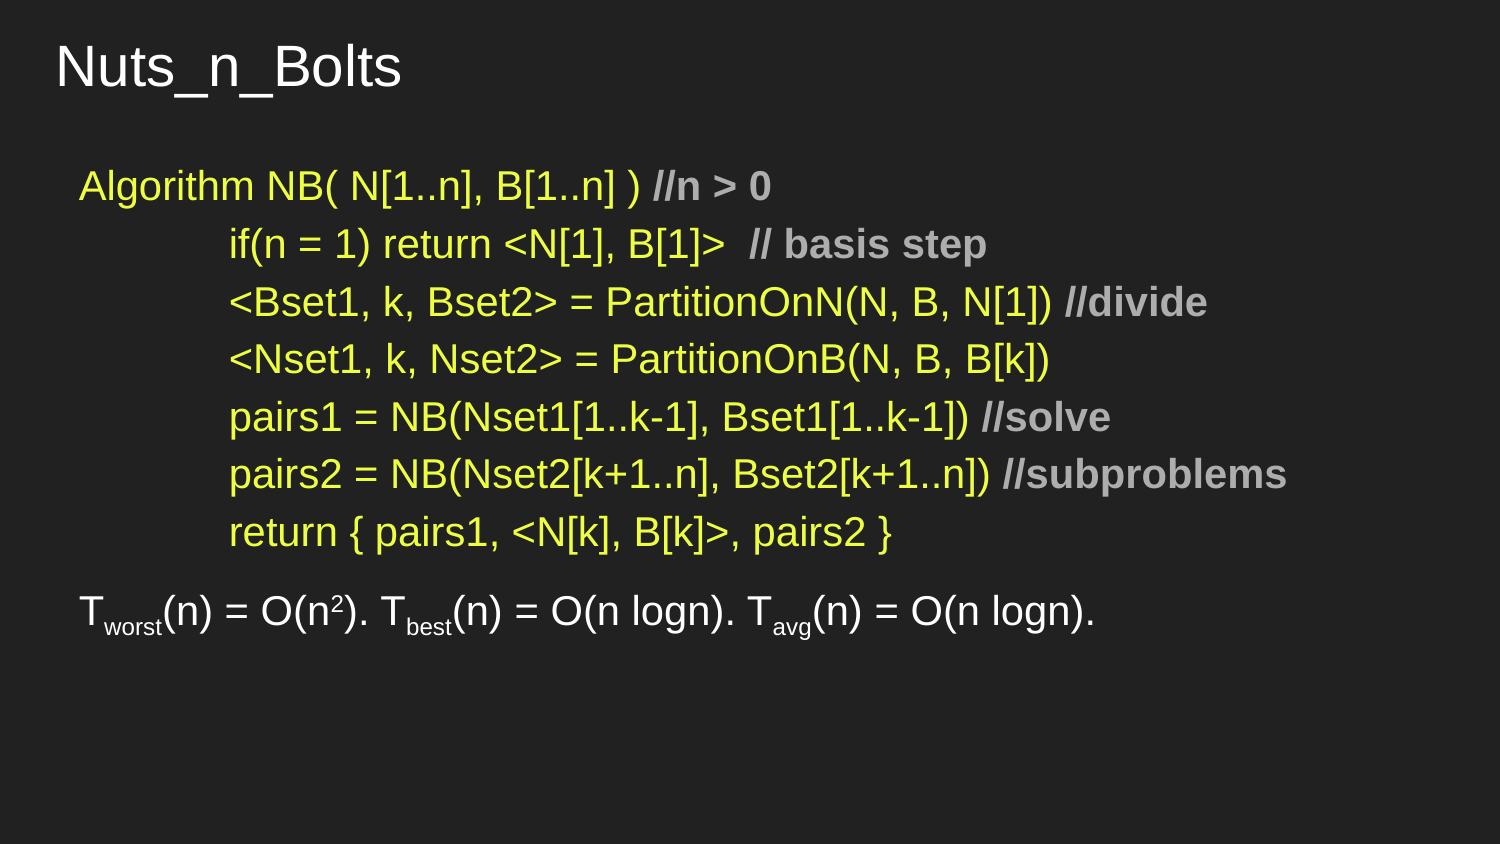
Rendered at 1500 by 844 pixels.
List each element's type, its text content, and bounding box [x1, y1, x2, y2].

list Algorithm NB( N[1..n], B[1..n] ) //n > 0 if(n = 1) return <N[1], B[1]> // basis step <Bset1, k, Bset2> = PartitionOnN(N, B, N[1]) //divide <Nset1, k, Nset2> = PartitionOnB(N, B, B[k]) pairs1 = NB(Nset1[1..k-1], Bset1[1..k-1]) //solve pairs2 = NB(Nset2[k+1..n], Bset2[k+1..n]) //subproblems return { pairs1, <N[k], B[k]>, pairs2 } Tworst(n) = O(n2). Tbest(n) = O(n logn). Tavg(n) = O(n logn). [63, 136, 1437, 750]
title Nuts_n_Bolts [40, 12, 1471, 126]
